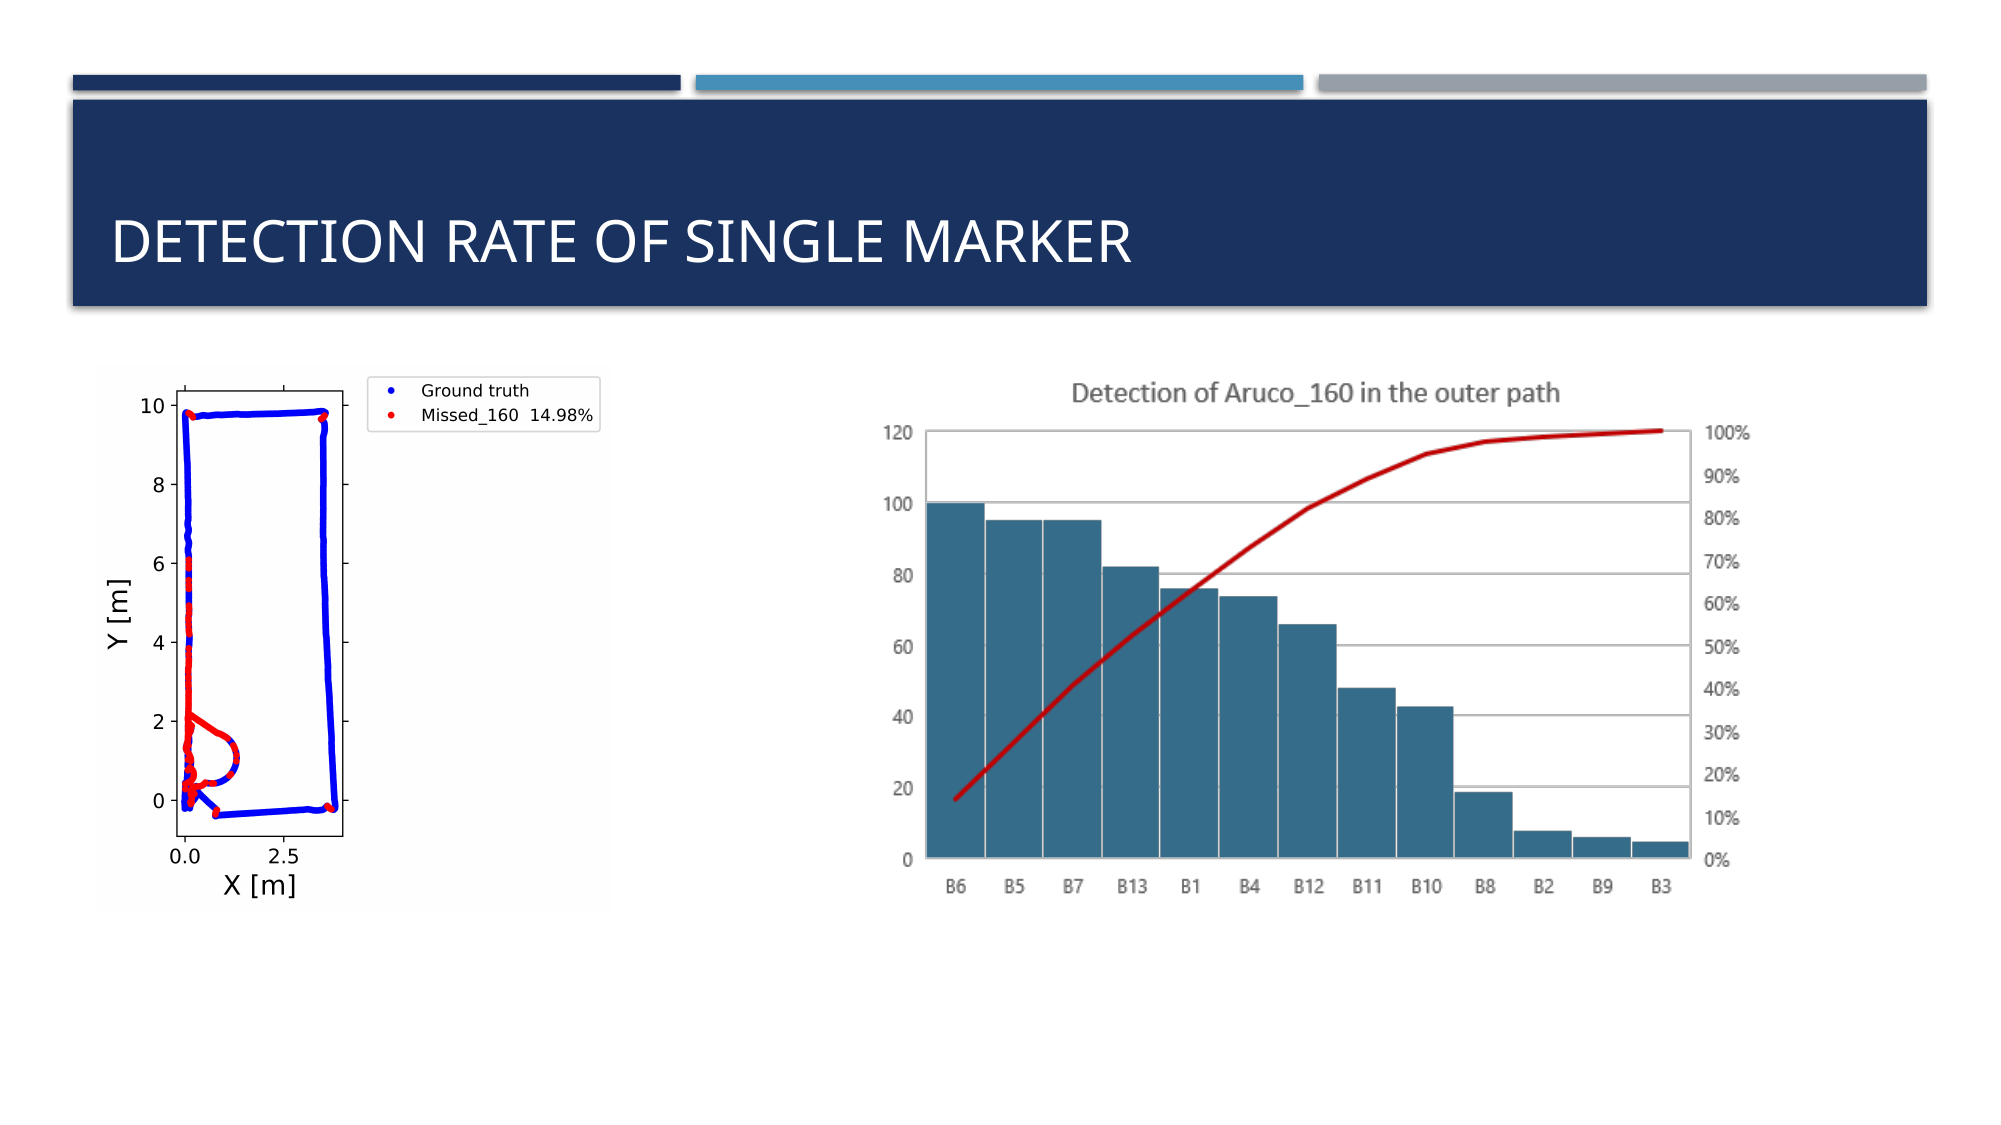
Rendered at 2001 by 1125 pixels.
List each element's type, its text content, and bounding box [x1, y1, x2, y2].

picture [871, 365, 1765, 912]
picture [94, 364, 613, 913]
title Detection rate of single marker [95, 119, 1905, 282]
